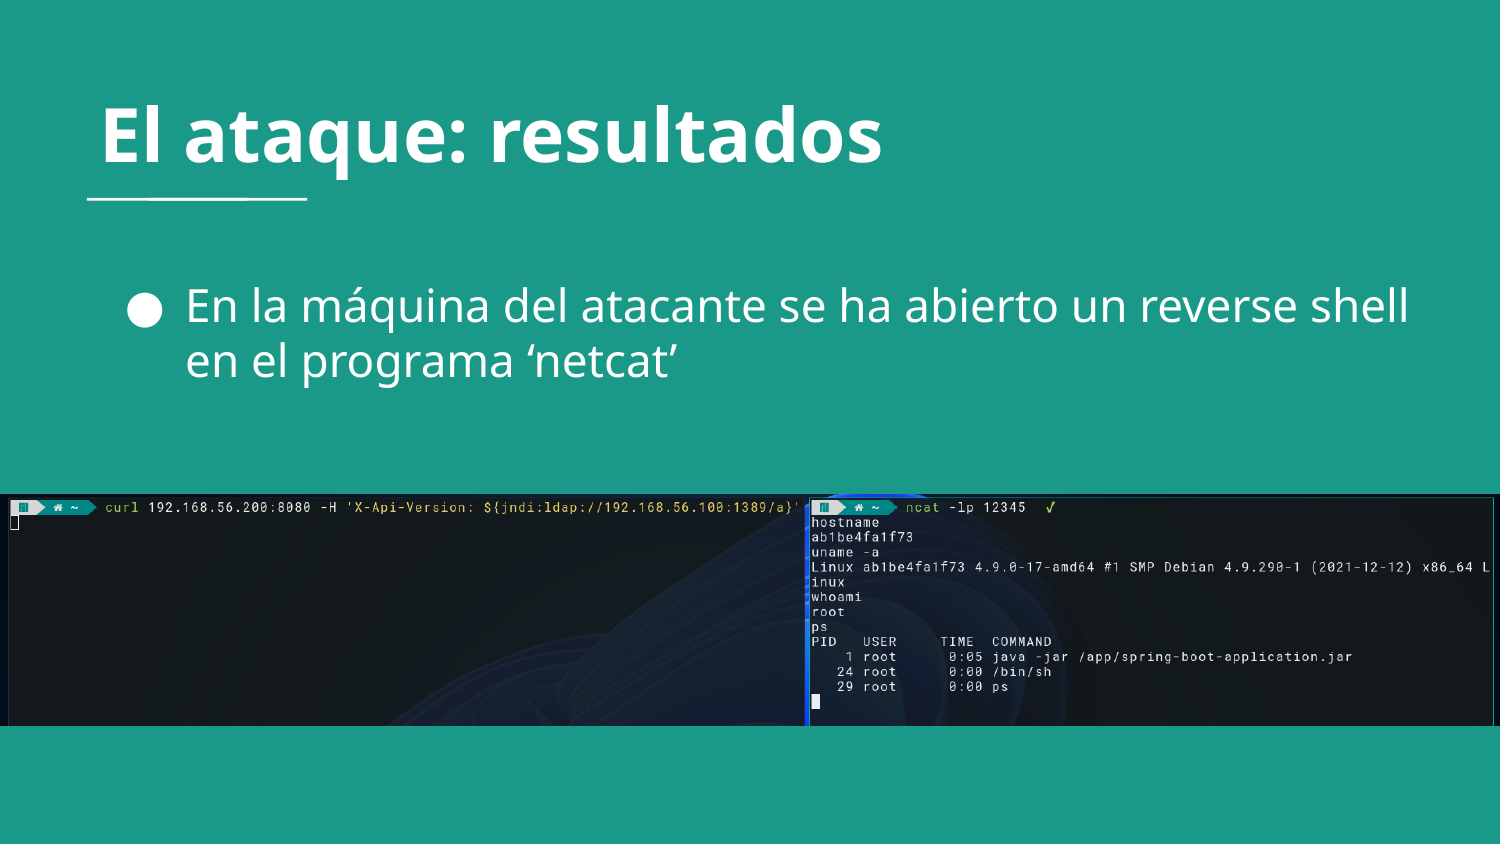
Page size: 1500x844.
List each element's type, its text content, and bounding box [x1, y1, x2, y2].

picture [0, 494, 1500, 726]
text_box En la máquina del atacante se ha abierto un reverse shell en el programa ‘netcat’ [95, 262, 1428, 492]
title El ataque: resultados [84, 72, 1416, 207]
